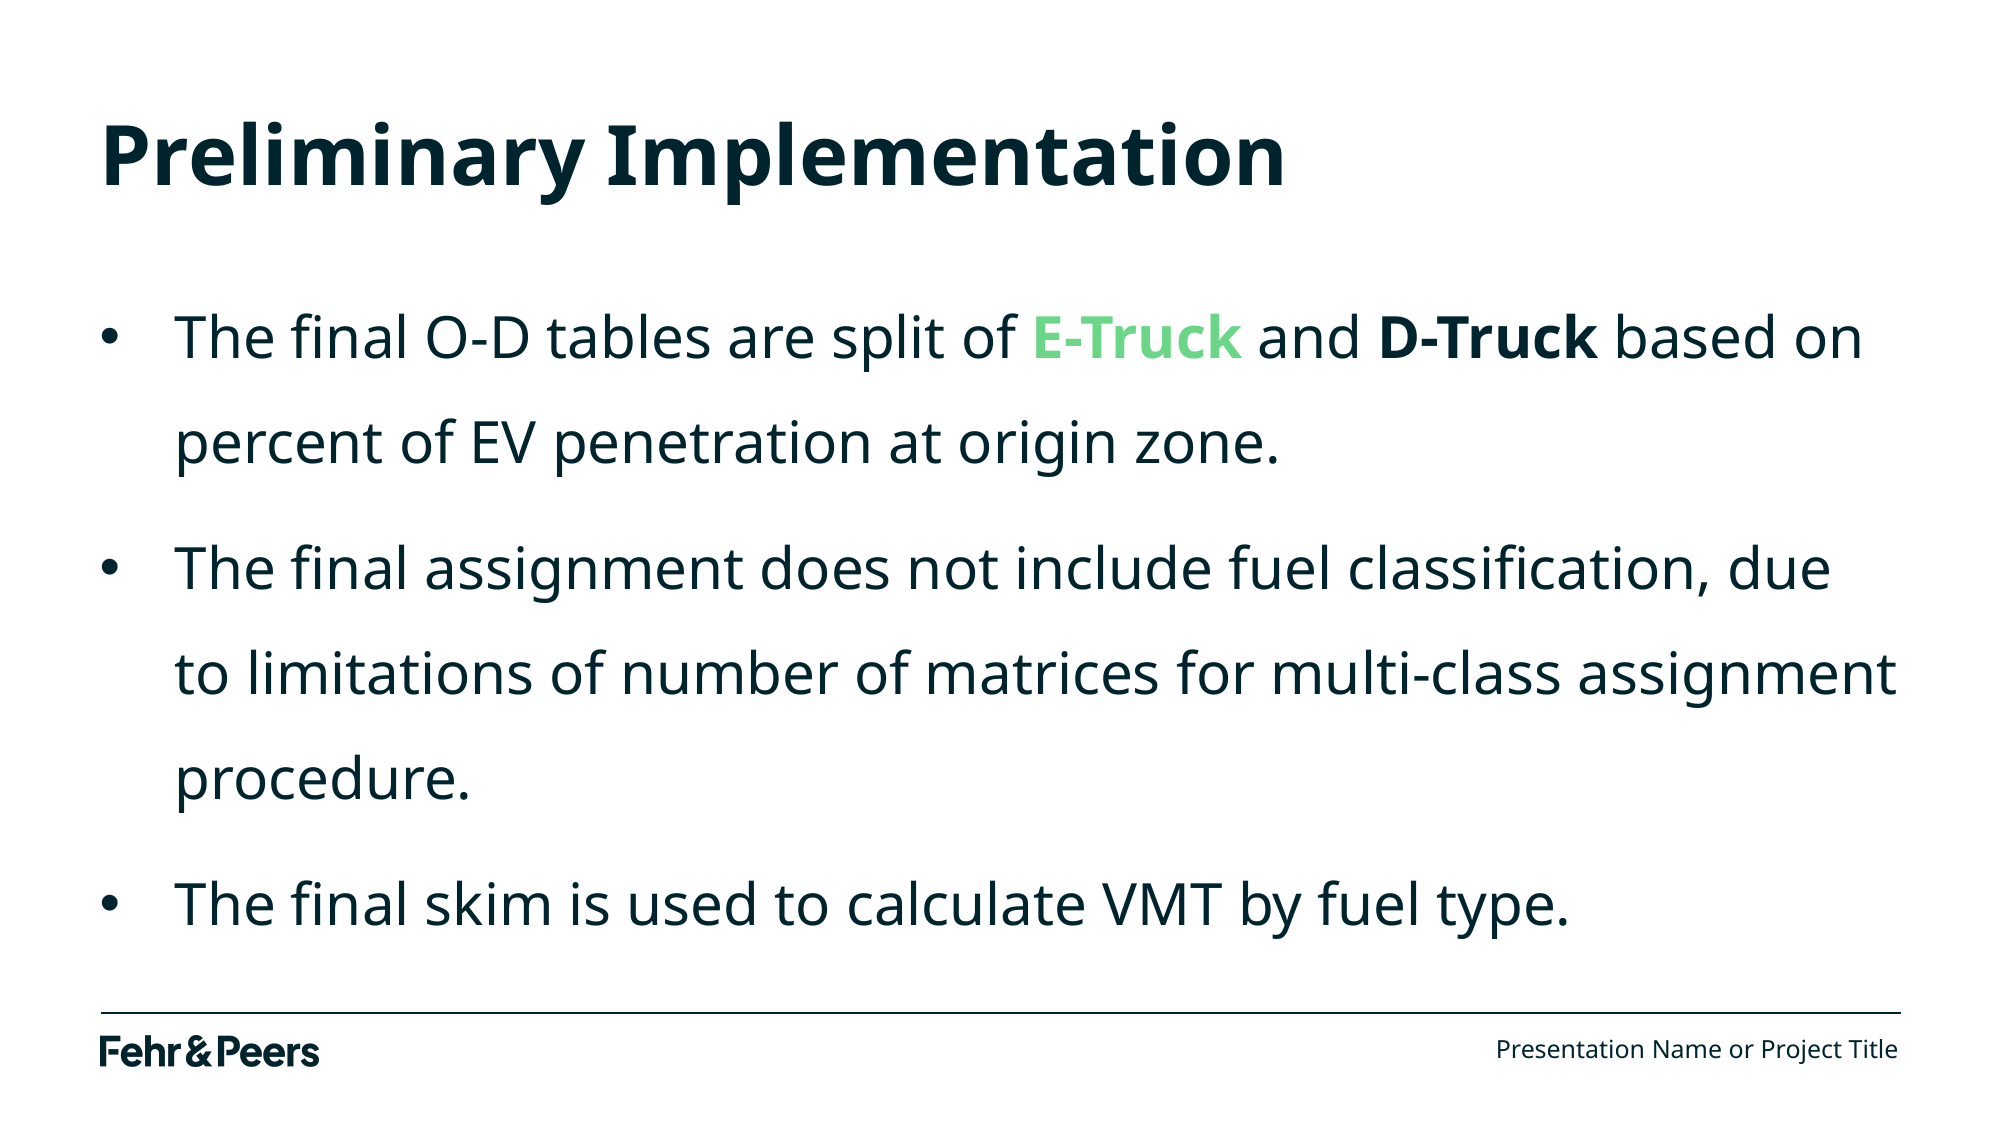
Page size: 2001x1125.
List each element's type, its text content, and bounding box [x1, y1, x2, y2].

list The final O-D tables are split of E-Truck and D-Truck based on percent of EV penetration at origin zone. The final assignment does not include fuel classification, due to limitations of number of matrices for multi-class assignment procedure. The final skim is used to calculate VMT by fuel type. [99, 265, 1900, 982]
footer Presentation Name or Project Title [999, 1033, 1900, 1064]
picture [100, 1035, 319, 1067]
title Preliminary Implementation [99, 113, 1900, 211]
